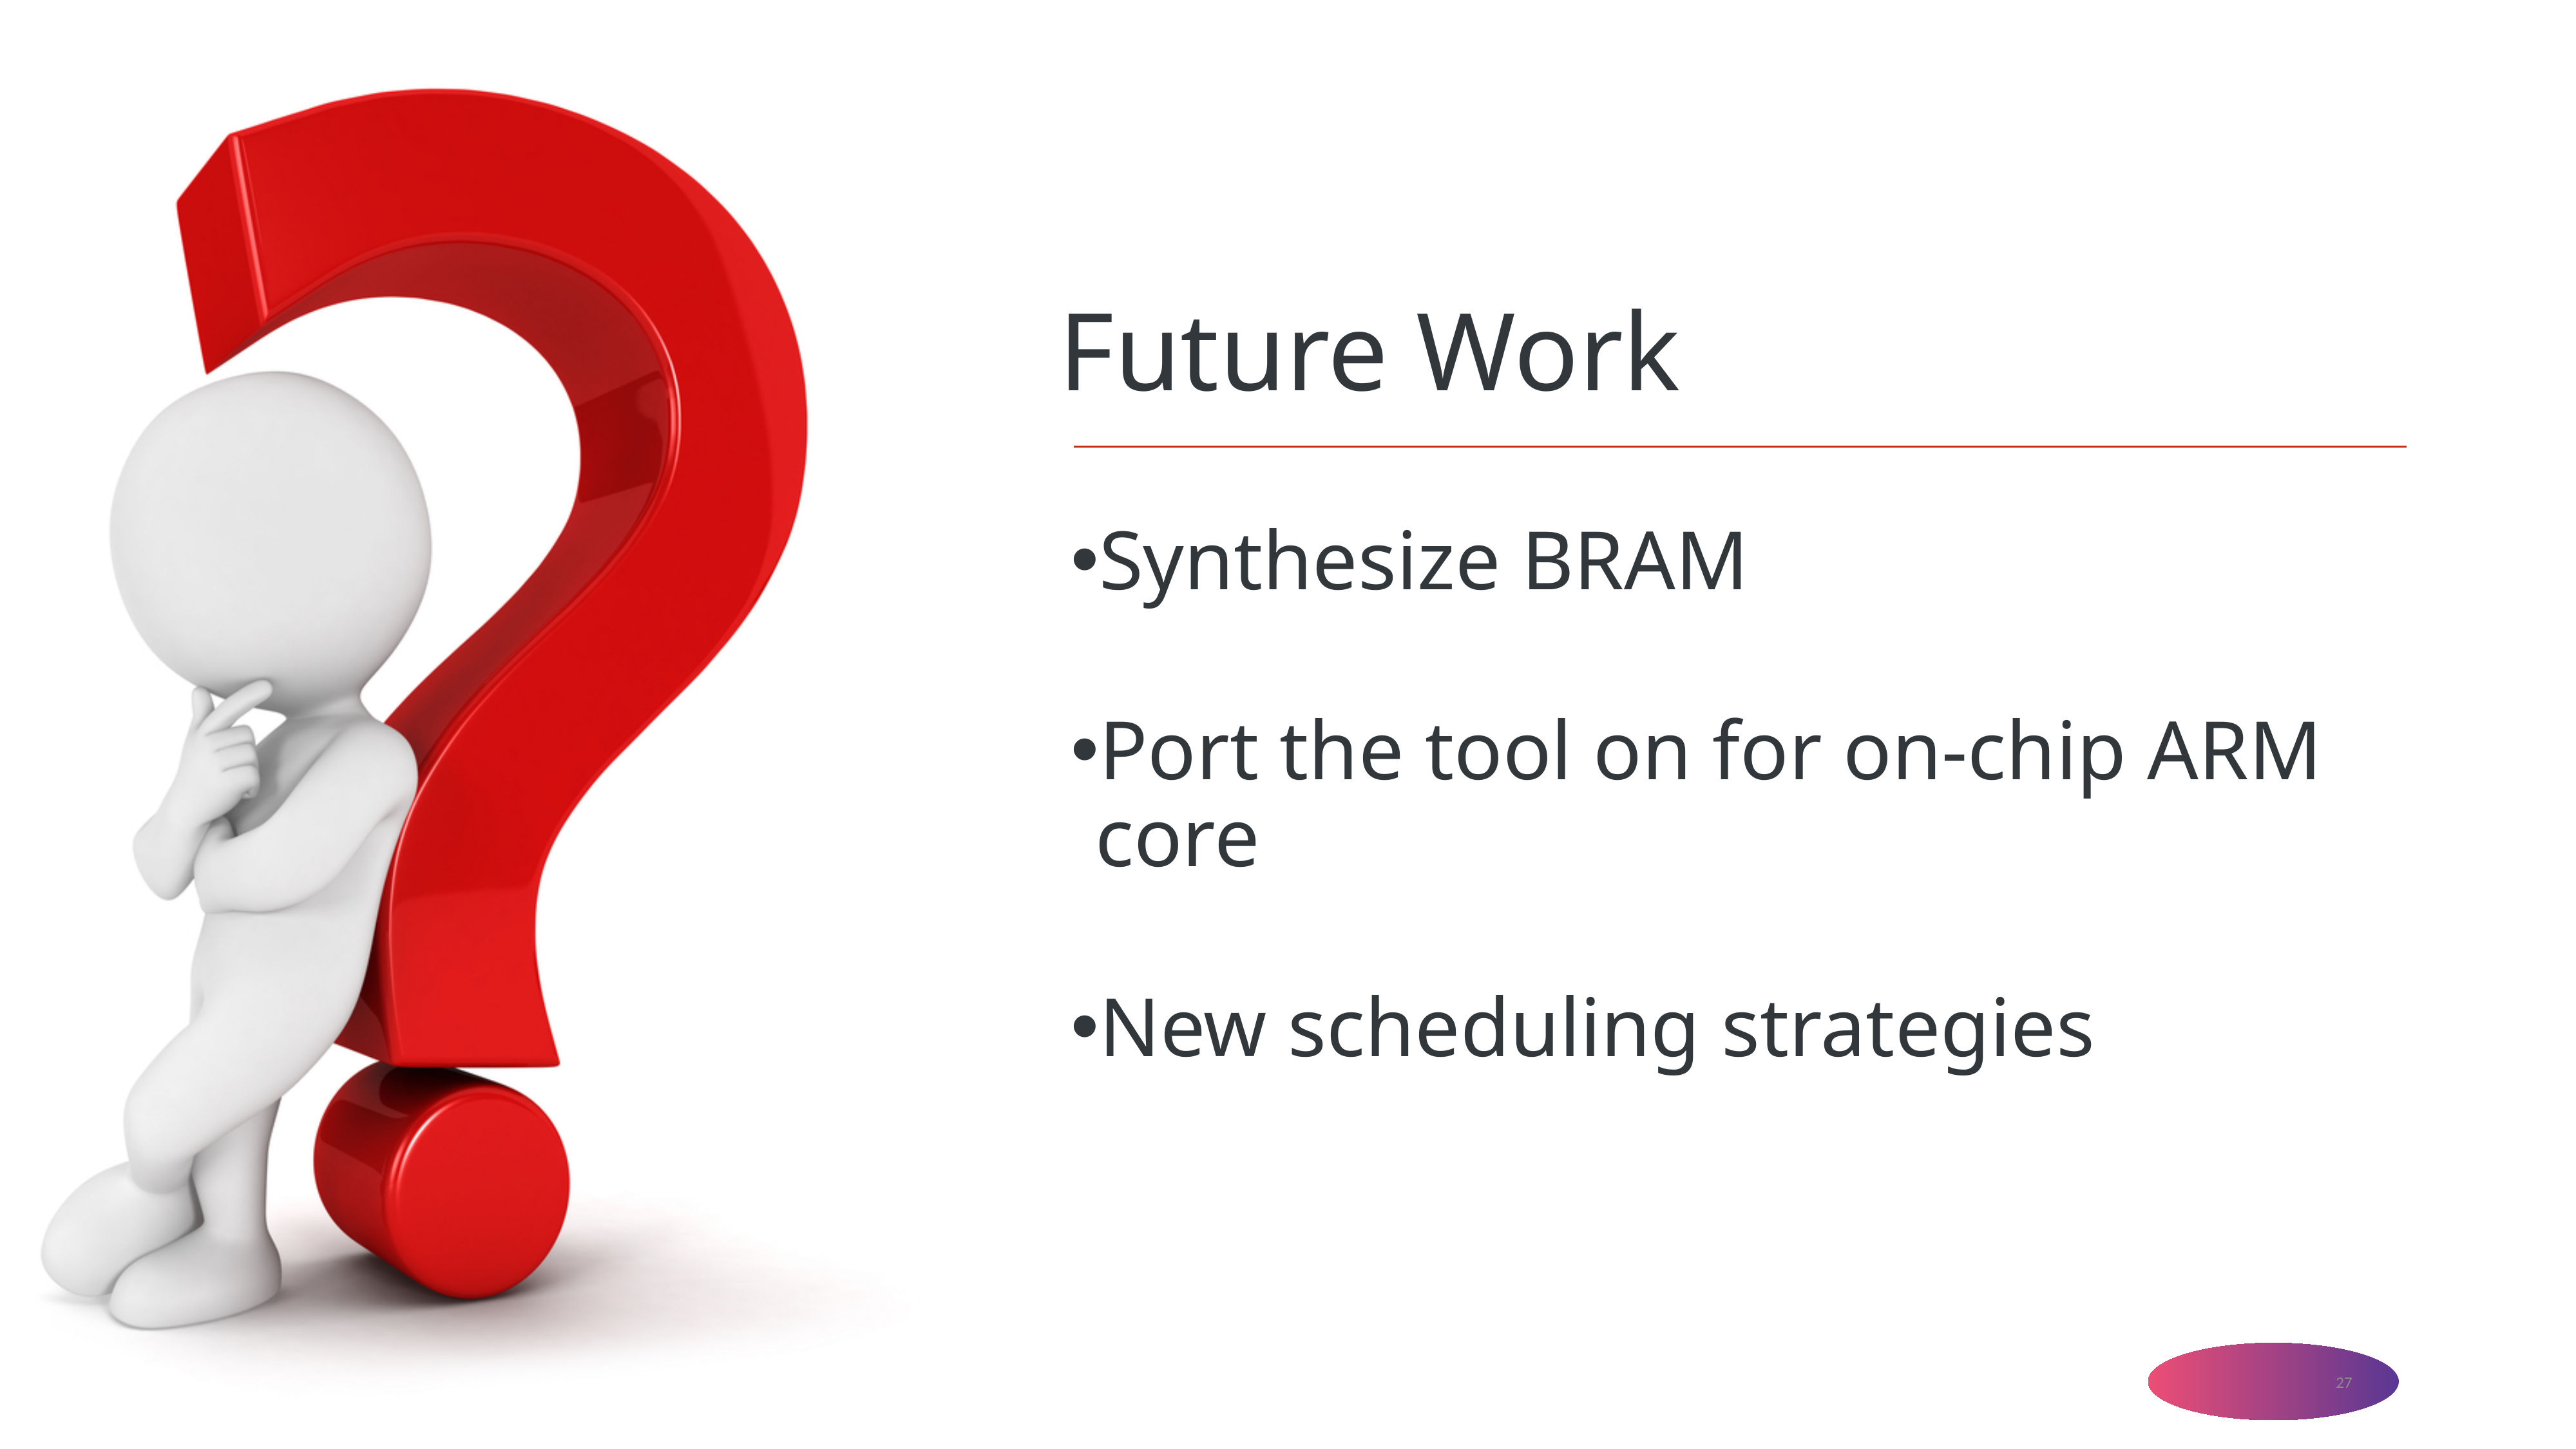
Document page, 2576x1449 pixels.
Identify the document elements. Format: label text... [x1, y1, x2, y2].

text_box Future Work [1049, 147, 2441, 419]
picture [1, 0, 981, 1449]
text_box Synthesize BRAM Port the tool on for on-chip ARM core New scheduling strategies [1049, 515, 2441, 1315]
slide_number 27 [2148, 1343, 2399, 1421]
